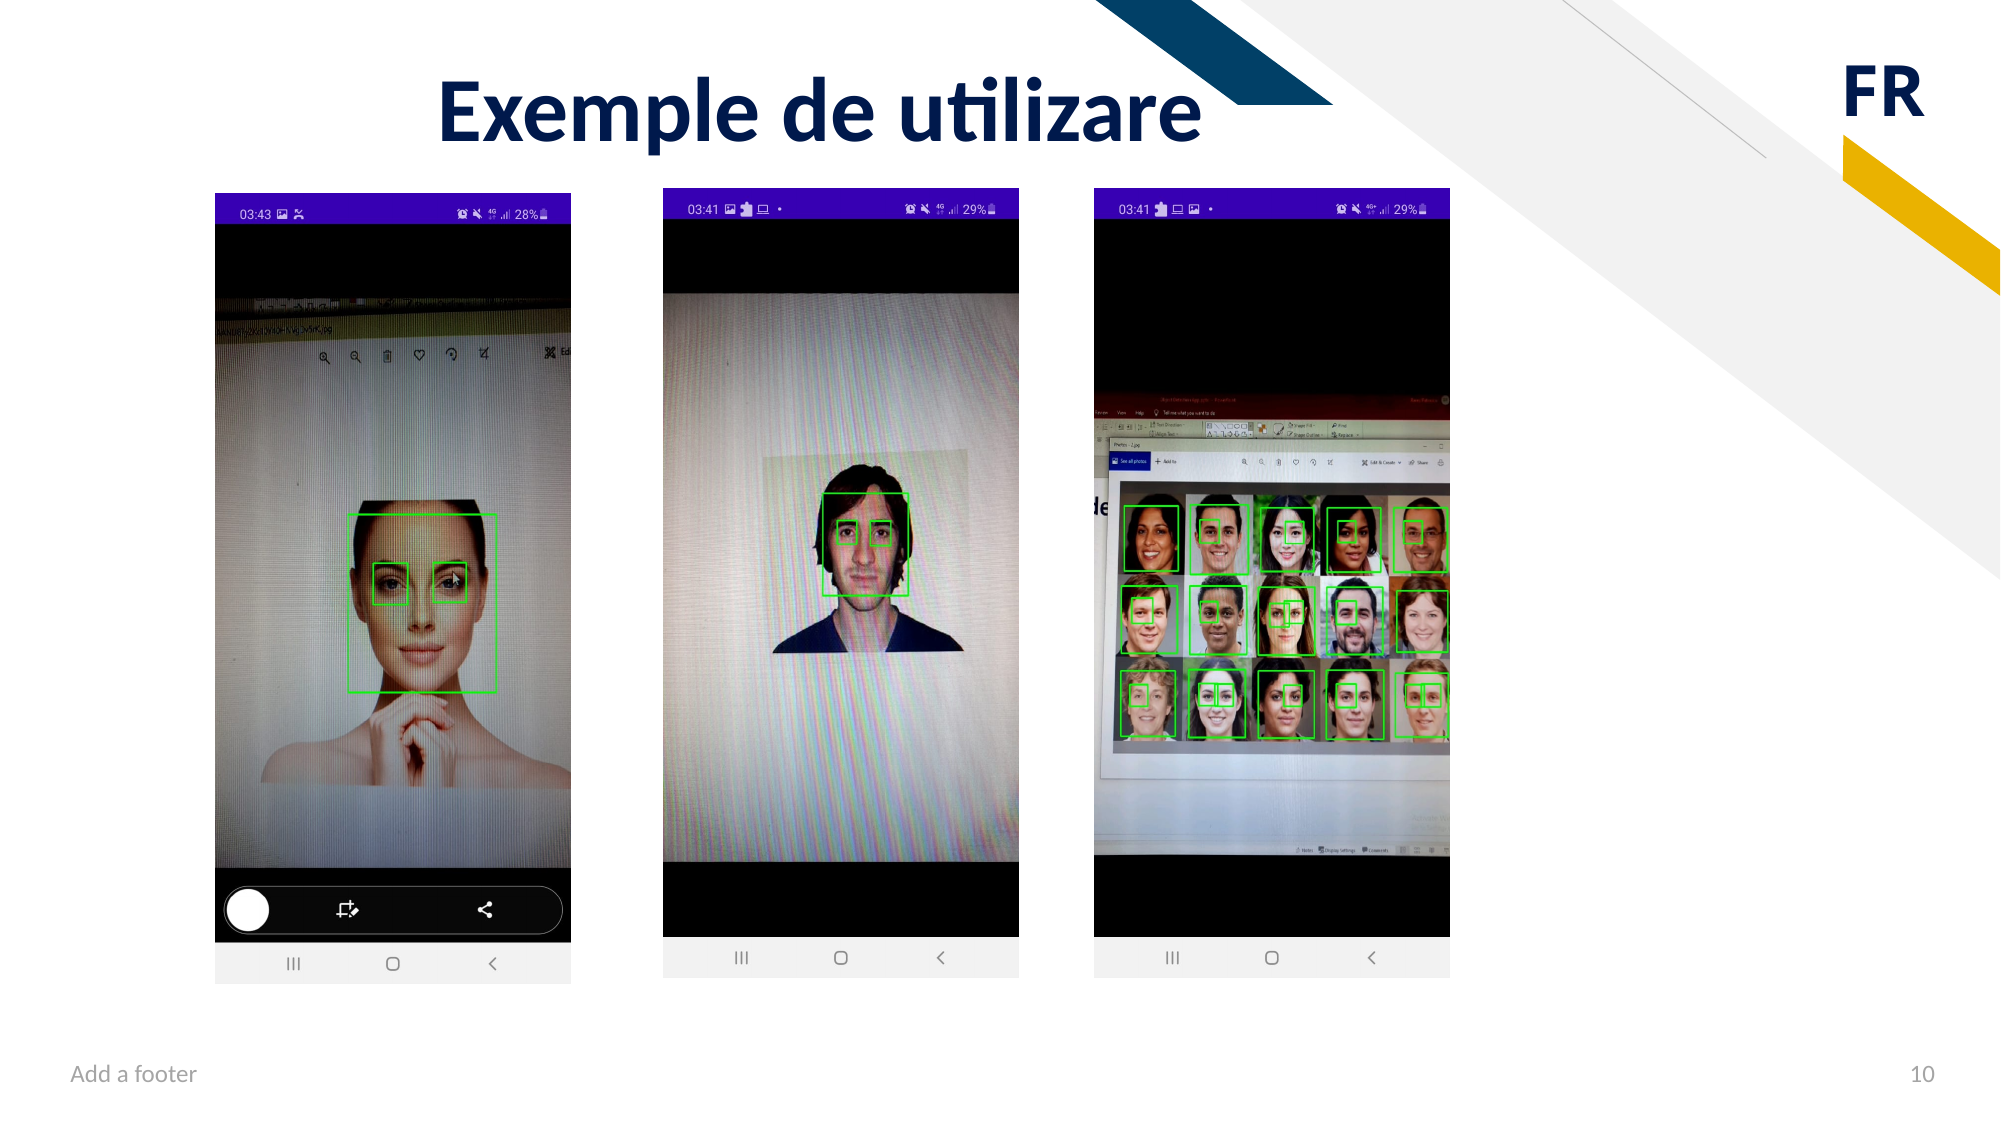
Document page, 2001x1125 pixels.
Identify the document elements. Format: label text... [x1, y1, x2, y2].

footer Add a footer [55, 1042, 731, 1103]
picture [1094, 188, 1450, 978]
slide_number 10 [1828, 1042, 1950, 1103]
title Exemple de utilizare [422, 0, 1790, 162]
picture [215, 193, 571, 984]
picture [663, 188, 1019, 978]
